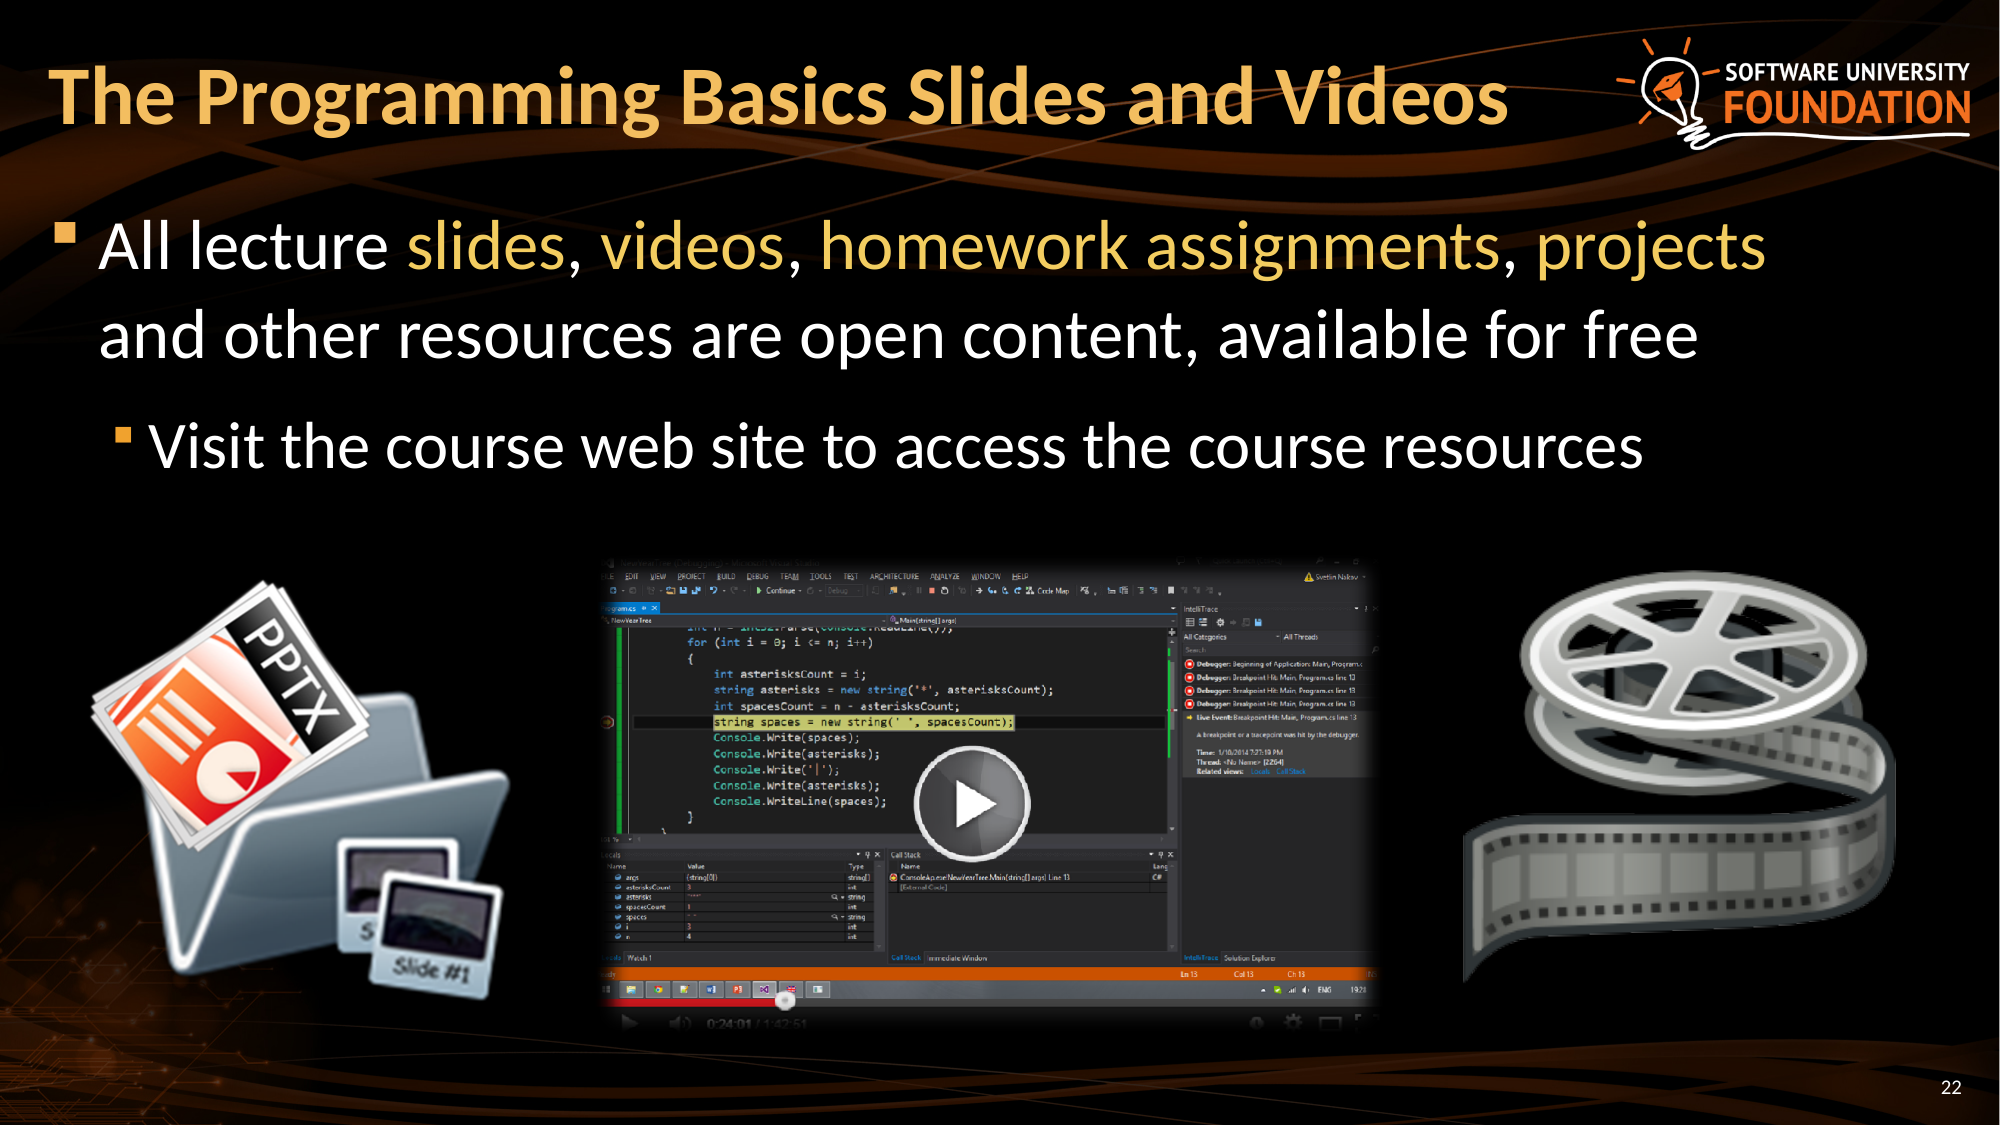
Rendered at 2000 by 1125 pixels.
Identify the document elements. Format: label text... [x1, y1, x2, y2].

picture [0, 0, 2000, 1125]
title The Programming Basics Slides and Videos [30, 6, 1602, 189]
list All lecture slides, videos, homework assignments, projects and other resources are open content, available for free Visit the course web site to access the course resources [31, 188, 1968, 1103]
